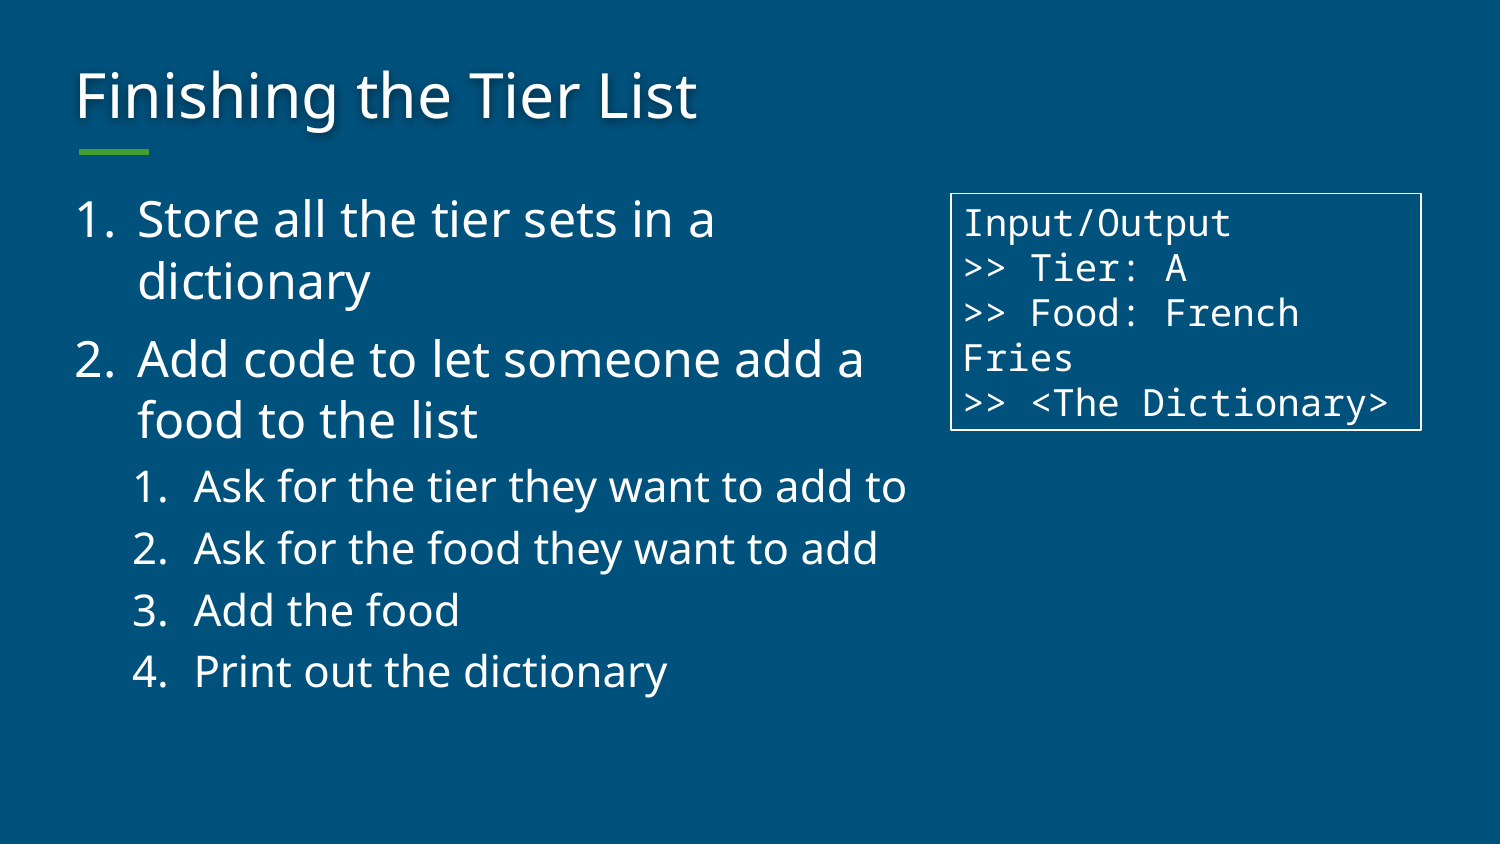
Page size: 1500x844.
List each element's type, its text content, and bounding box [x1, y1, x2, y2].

list Store all the tier sets in a dictionary Add code to let someone add a food to the list Ask for the tier they want to add to Ask for the food they want to add Add the food Print out the dictionary [63, 183, 952, 750]
title Finishing the Tier List [63, 39, 1437, 152]
text_box Input/Output >> Tier: A >> Food: French Fries >> <The Dictionary> [951, 193, 1422, 430]
